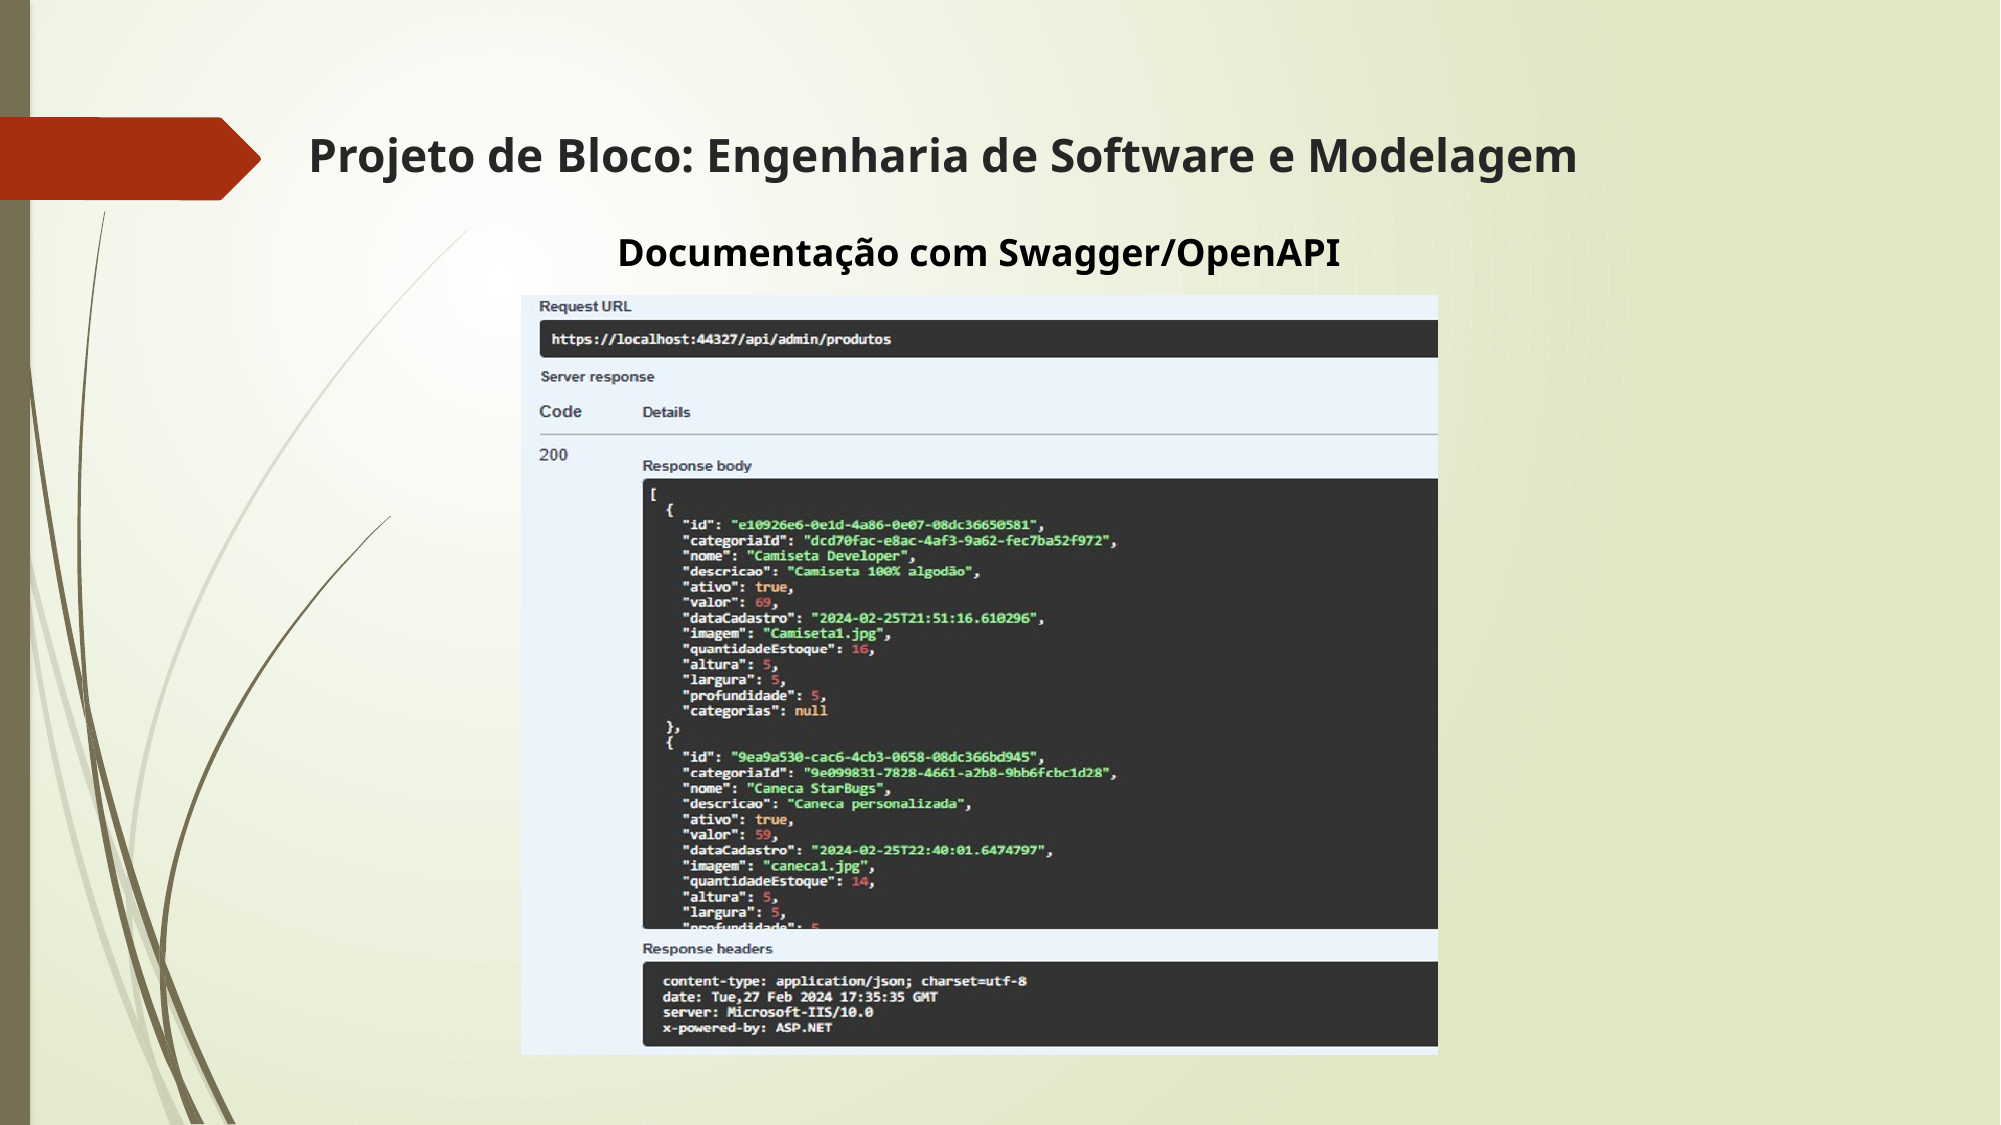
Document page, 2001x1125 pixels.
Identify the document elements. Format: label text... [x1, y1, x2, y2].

picture [520, 295, 1438, 1056]
text_box Documentação com Swagger/OpenAPI [602, 221, 1357, 282]
title Projeto de Bloco: Engenharia de Software e Modelagem [293, 118, 1777, 222]
